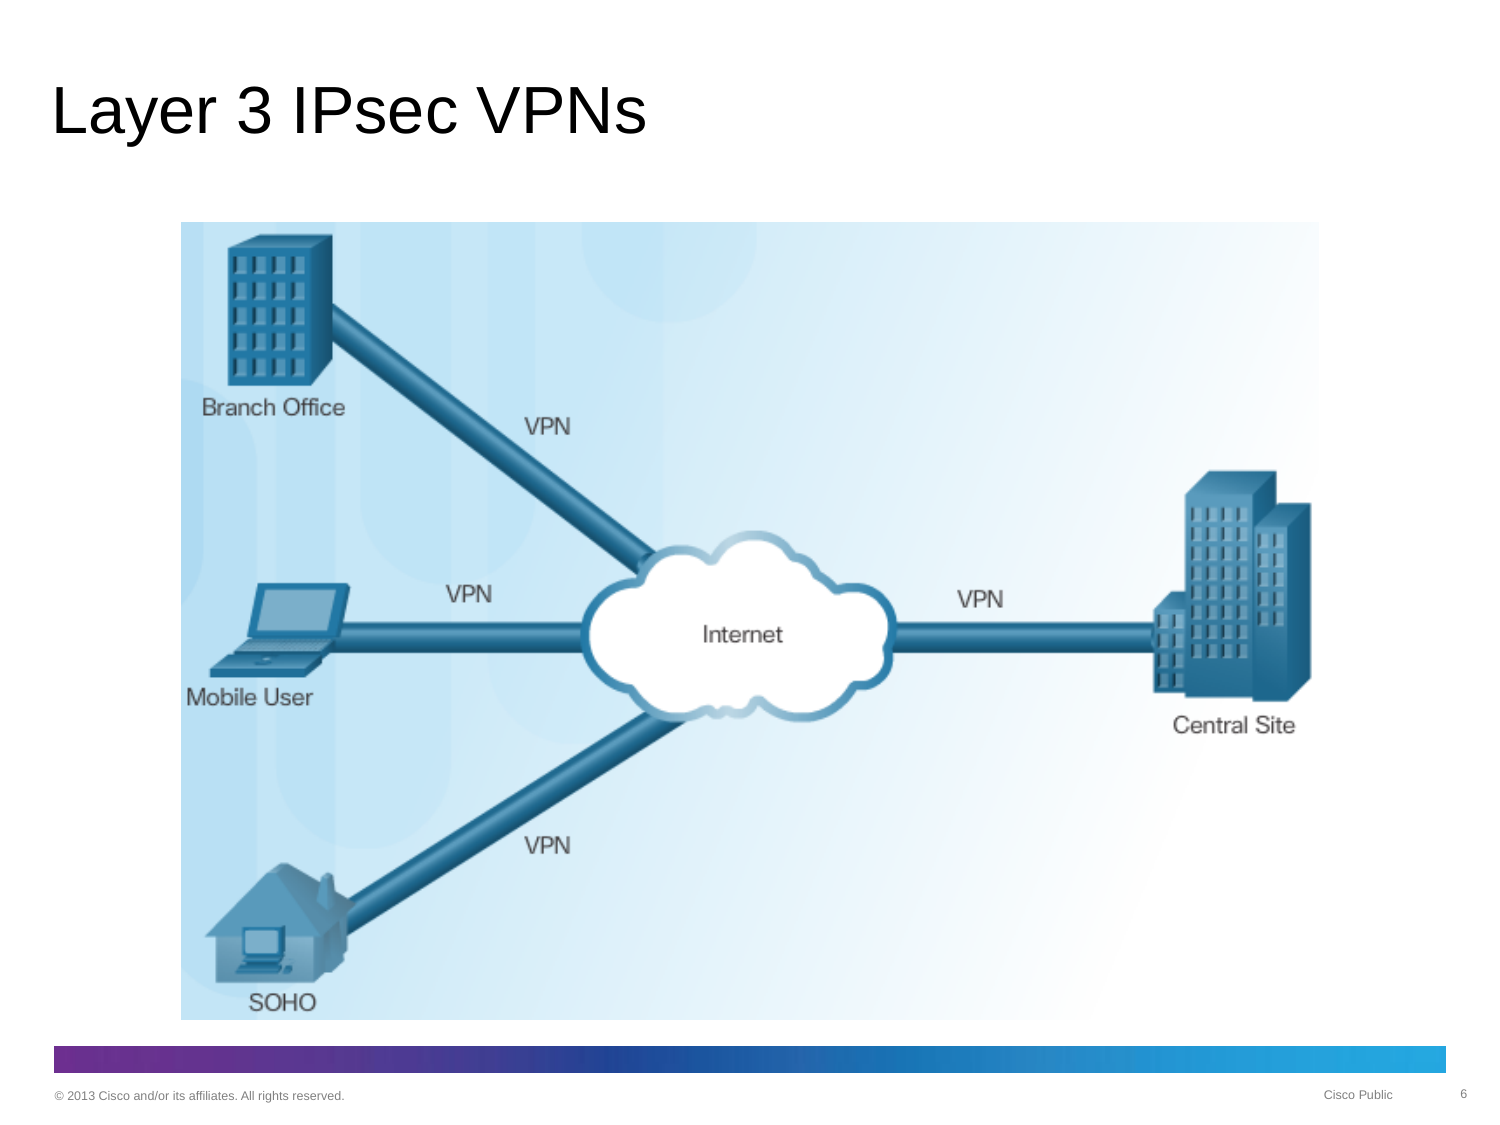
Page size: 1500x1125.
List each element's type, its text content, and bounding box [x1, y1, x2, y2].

picture [54, 1046, 1446, 1073]
picture [181, 221, 1319, 1020]
title Layer 3 IPsec VPNs [37, 17, 1447, 155]
